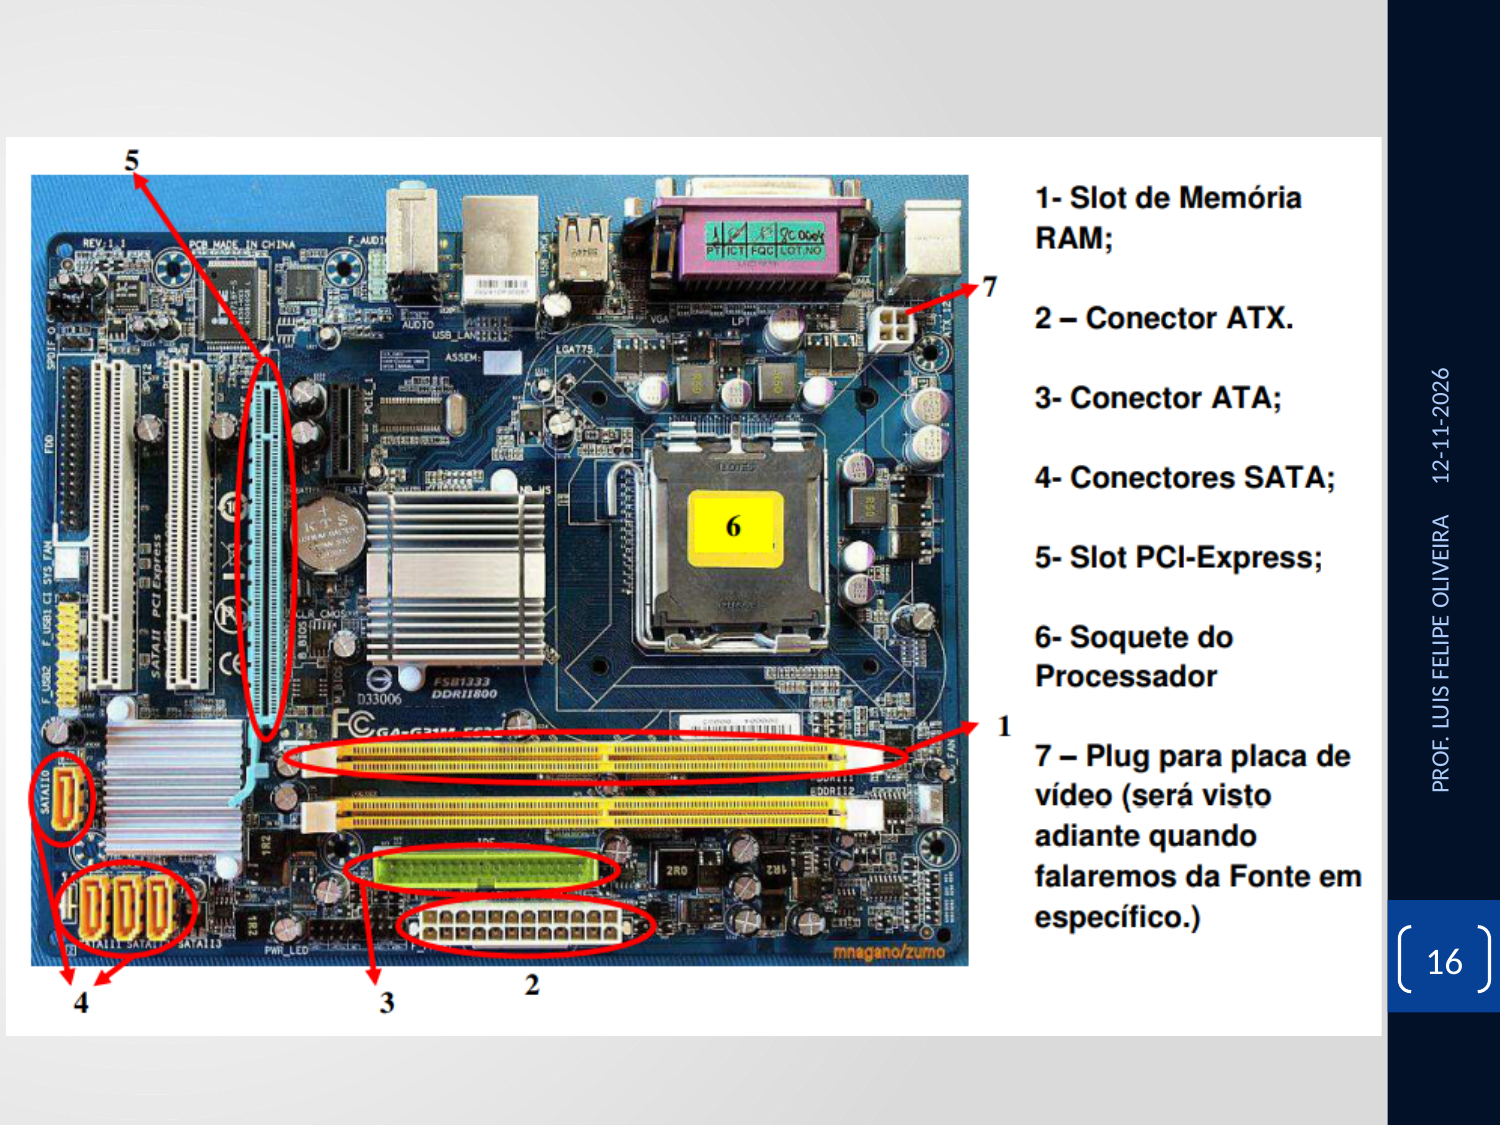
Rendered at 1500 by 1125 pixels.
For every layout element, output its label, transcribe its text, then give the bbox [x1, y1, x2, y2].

picture [5, 136, 1383, 1036]
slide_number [1408, 100, 1469, 500]
footer PROF. LUIS FELIPE OLIVEIRA [1408, 500, 1469, 889]
slide_number 16 [1397, 925, 1492, 994]
